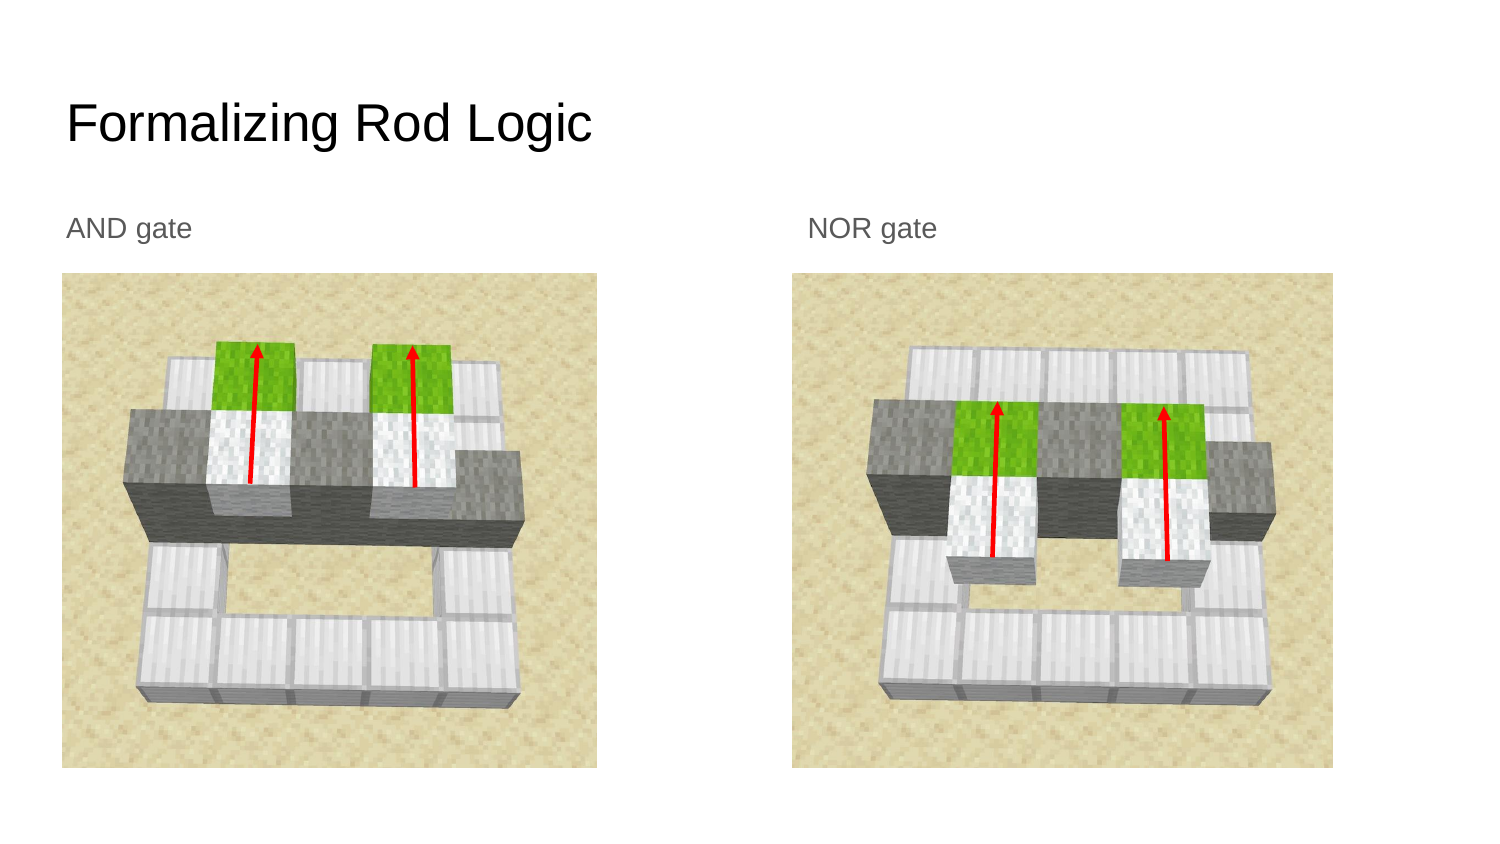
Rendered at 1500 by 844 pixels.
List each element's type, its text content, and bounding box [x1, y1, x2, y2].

list NOR gate [792, 189, 1449, 274]
list AND gate [51, 189, 708, 274]
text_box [249, 343, 258, 484]
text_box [992, 401, 998, 558]
picture [61, 273, 597, 769]
picture [792, 273, 1333, 769]
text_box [412, 345, 416, 488]
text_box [1163, 406, 1168, 562]
title Formalizing Rod Logic [51, 72, 1449, 167]
